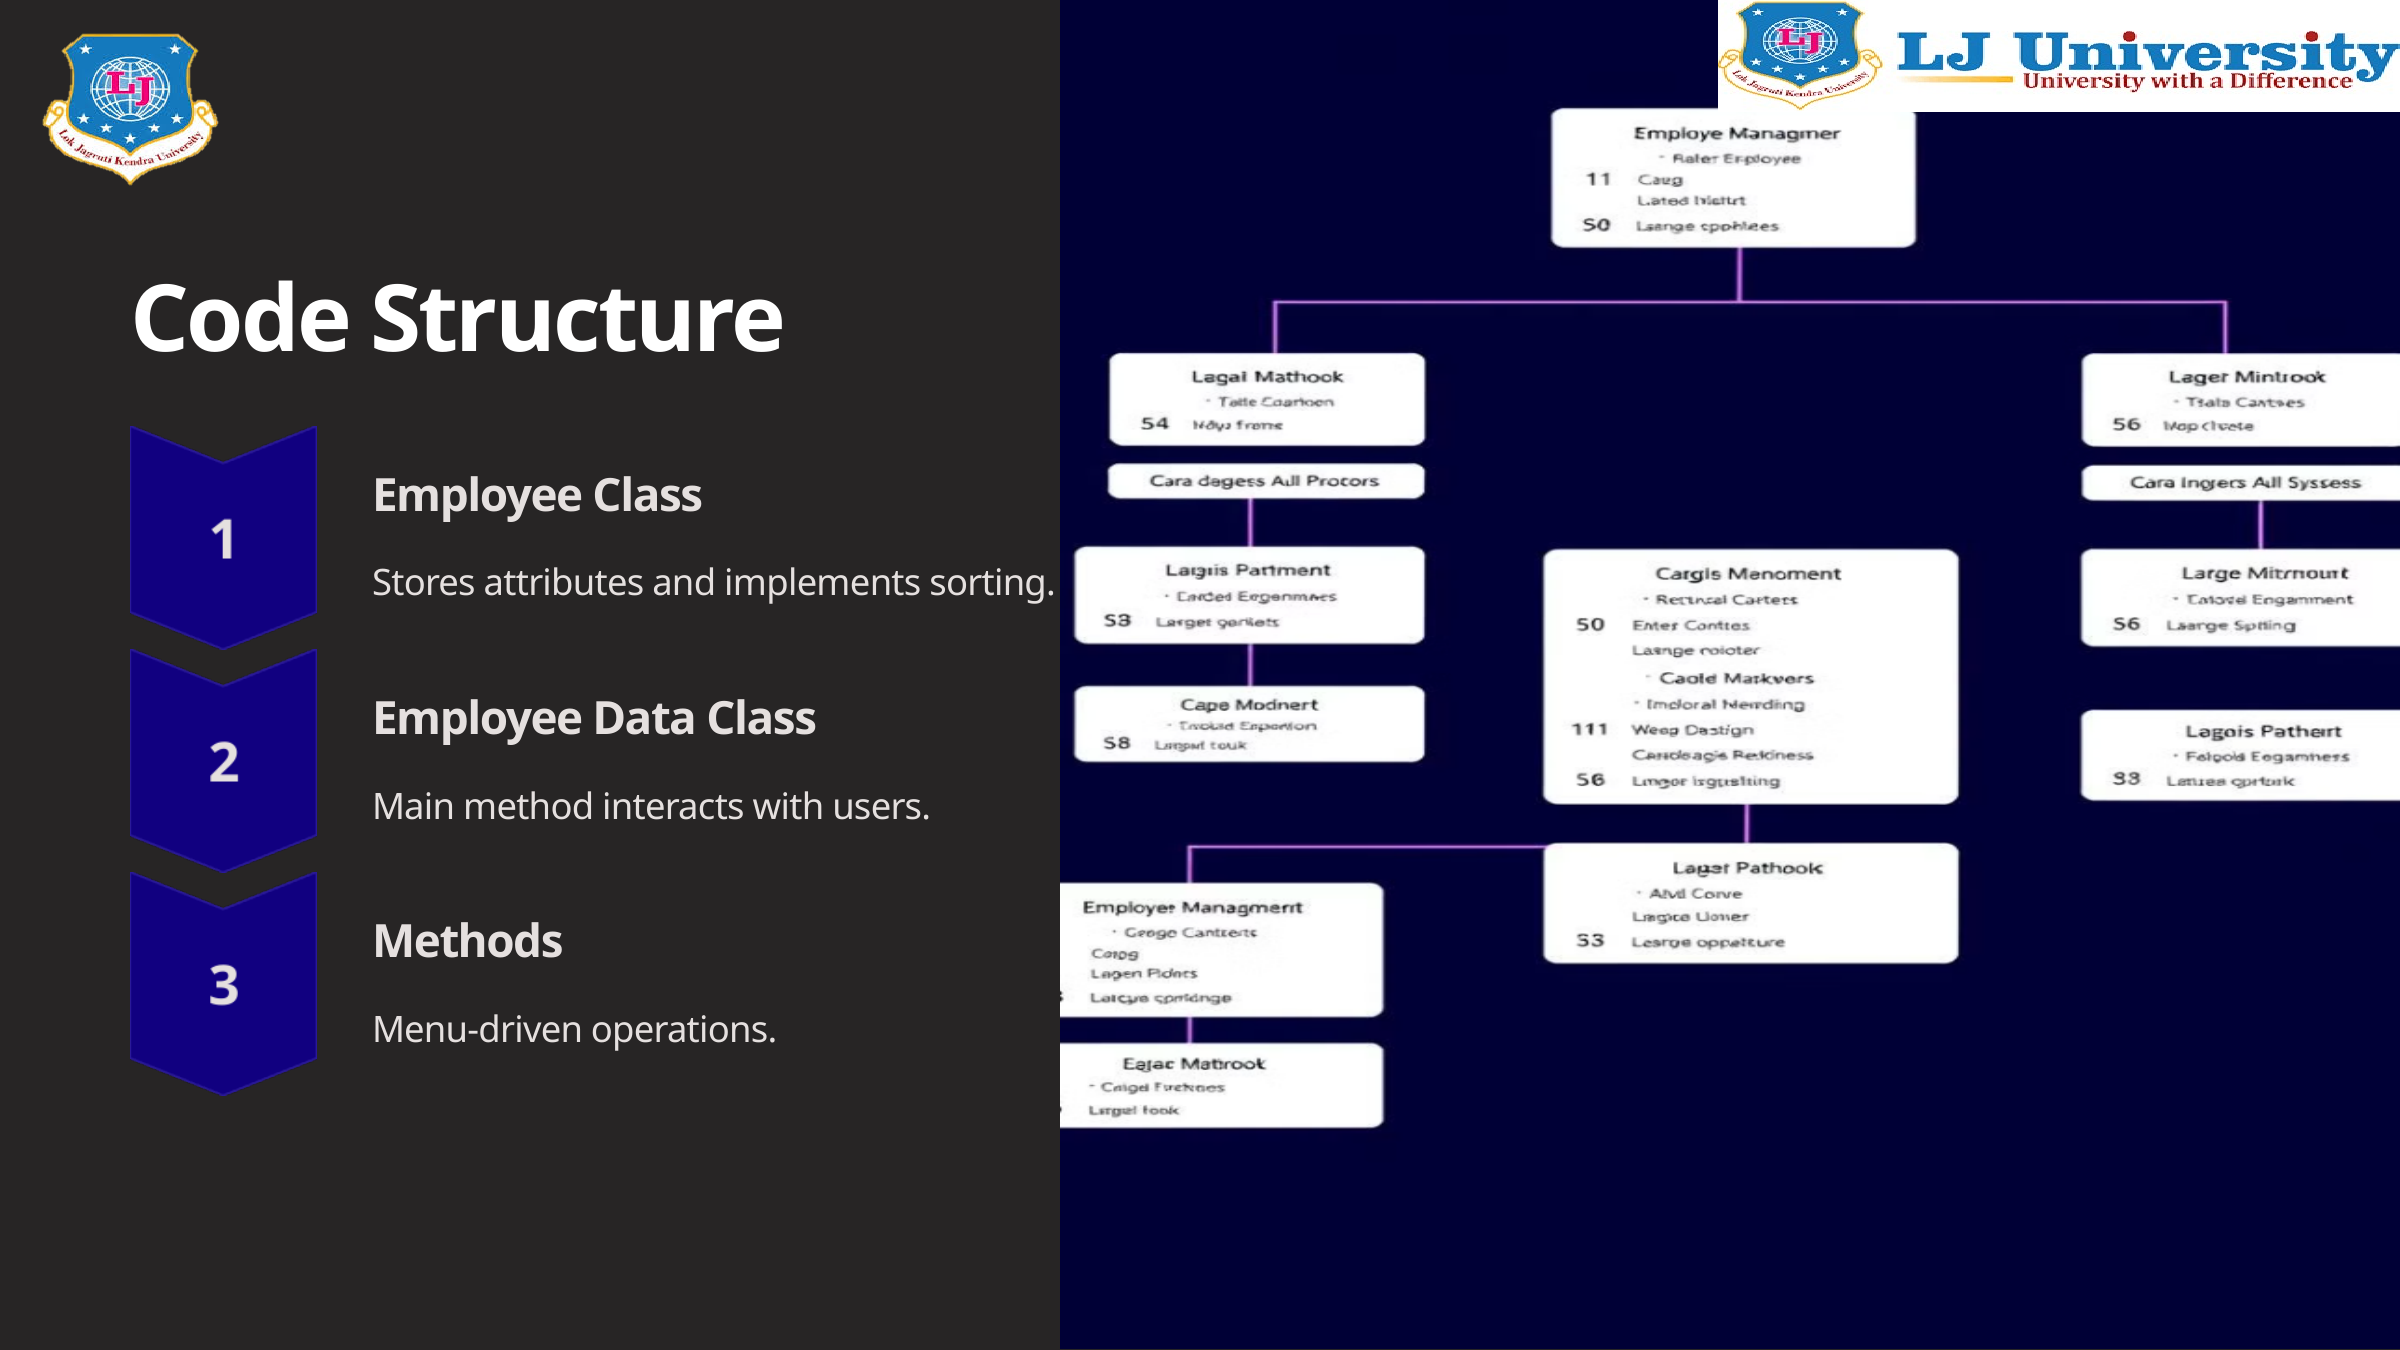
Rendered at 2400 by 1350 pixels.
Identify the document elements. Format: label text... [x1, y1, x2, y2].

text_box Code Structure [130, 254, 1060, 371]
text_box Main method interacts with users. [372, 767, 1060, 827]
picture [130, 426, 317, 1096]
text_box Stores attributes and implements sorting. [372, 543, 1060, 604]
picture [1060, 0, 2400, 1349]
text_box Menu-driven operations. [372, 990, 1060, 1050]
text_box Employee Class [371, 463, 838, 522]
picture [0, 0, 261, 221]
text_box Methods [371, 909, 838, 968]
text_box Employee Data Class [371, 686, 838, 745]
